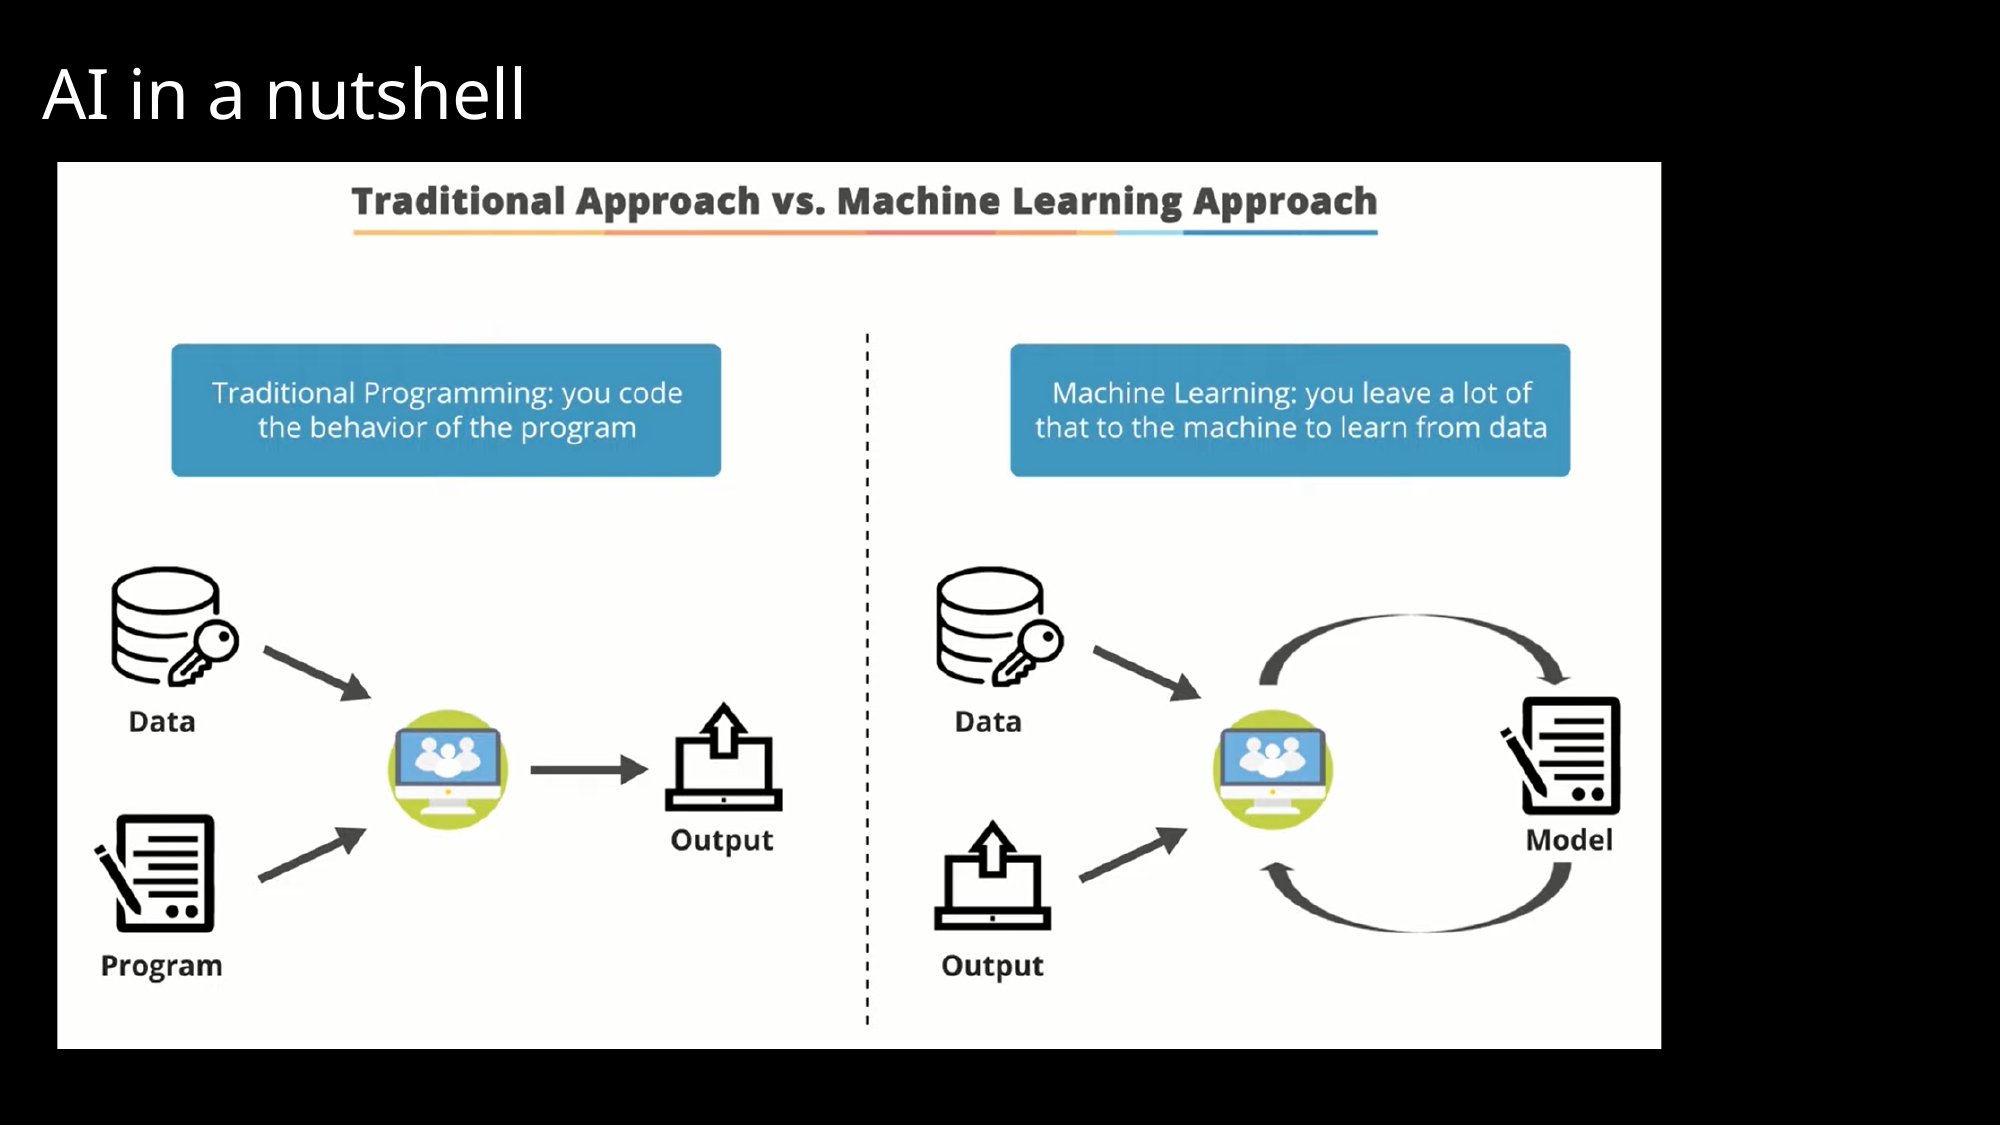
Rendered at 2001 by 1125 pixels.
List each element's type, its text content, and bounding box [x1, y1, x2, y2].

title AI in a nutshell [27, 31, 646, 163]
picture [57, 162, 1662, 1049]
